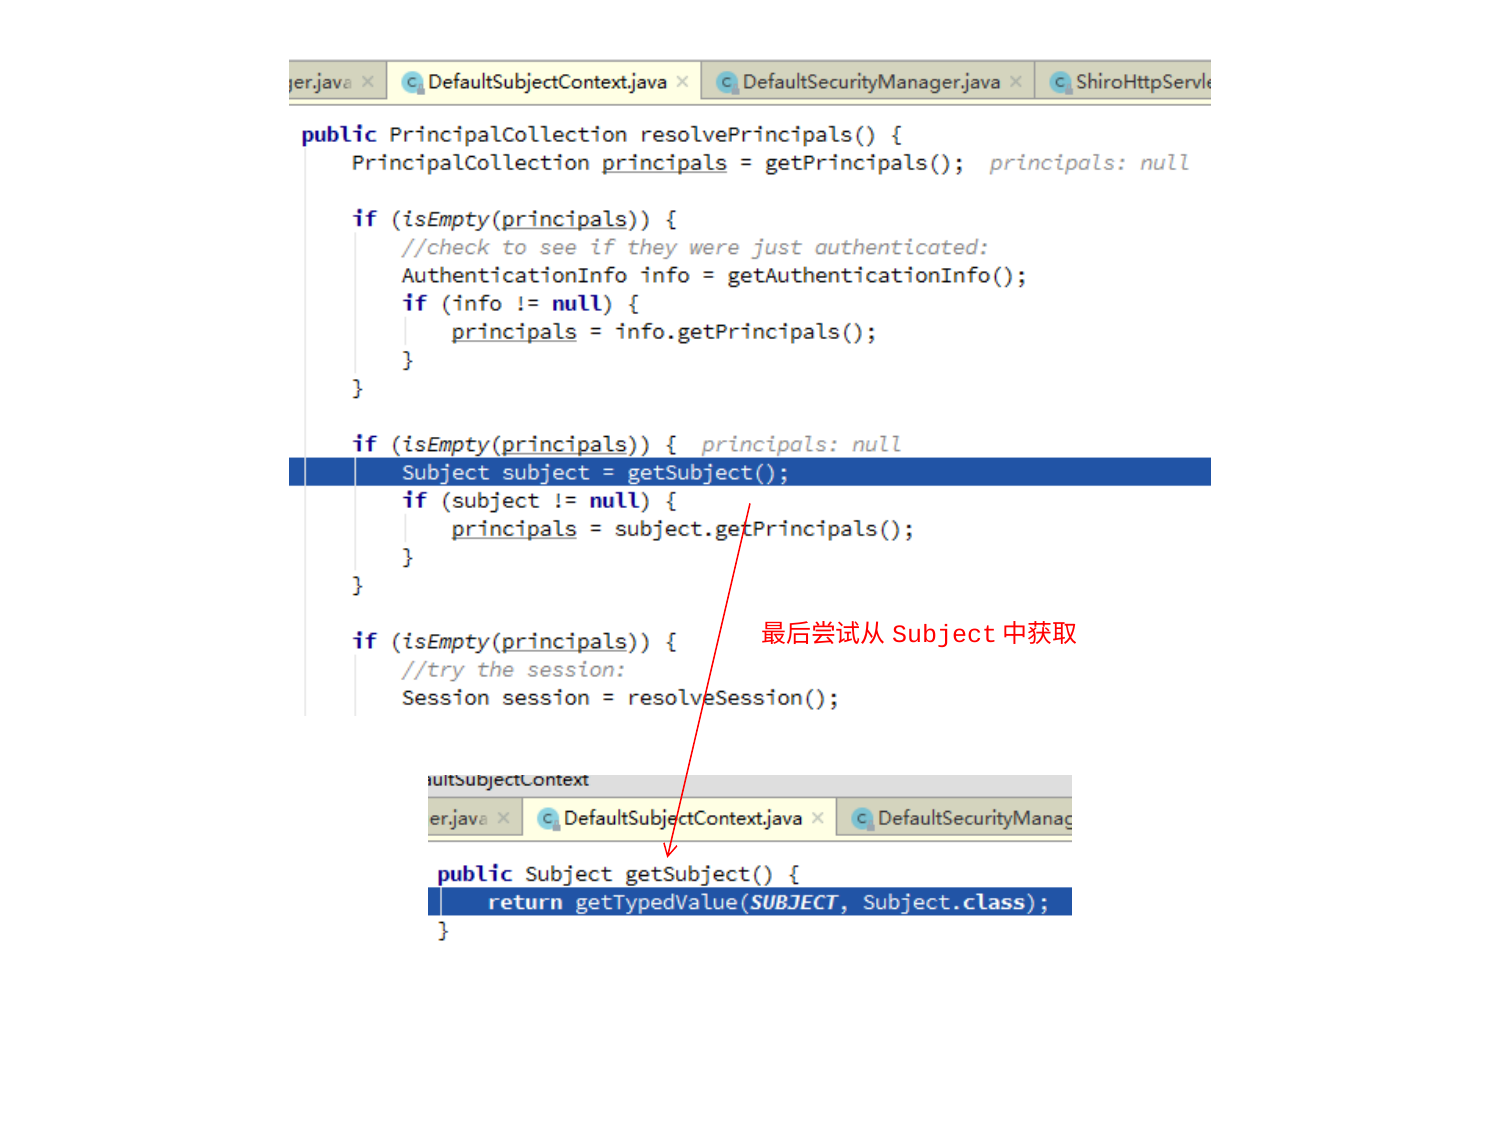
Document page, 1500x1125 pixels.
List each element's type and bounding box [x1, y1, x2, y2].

picture [289, 59, 1211, 717]
text_box [666, 503, 751, 859]
picture [427, 774, 1073, 973]
